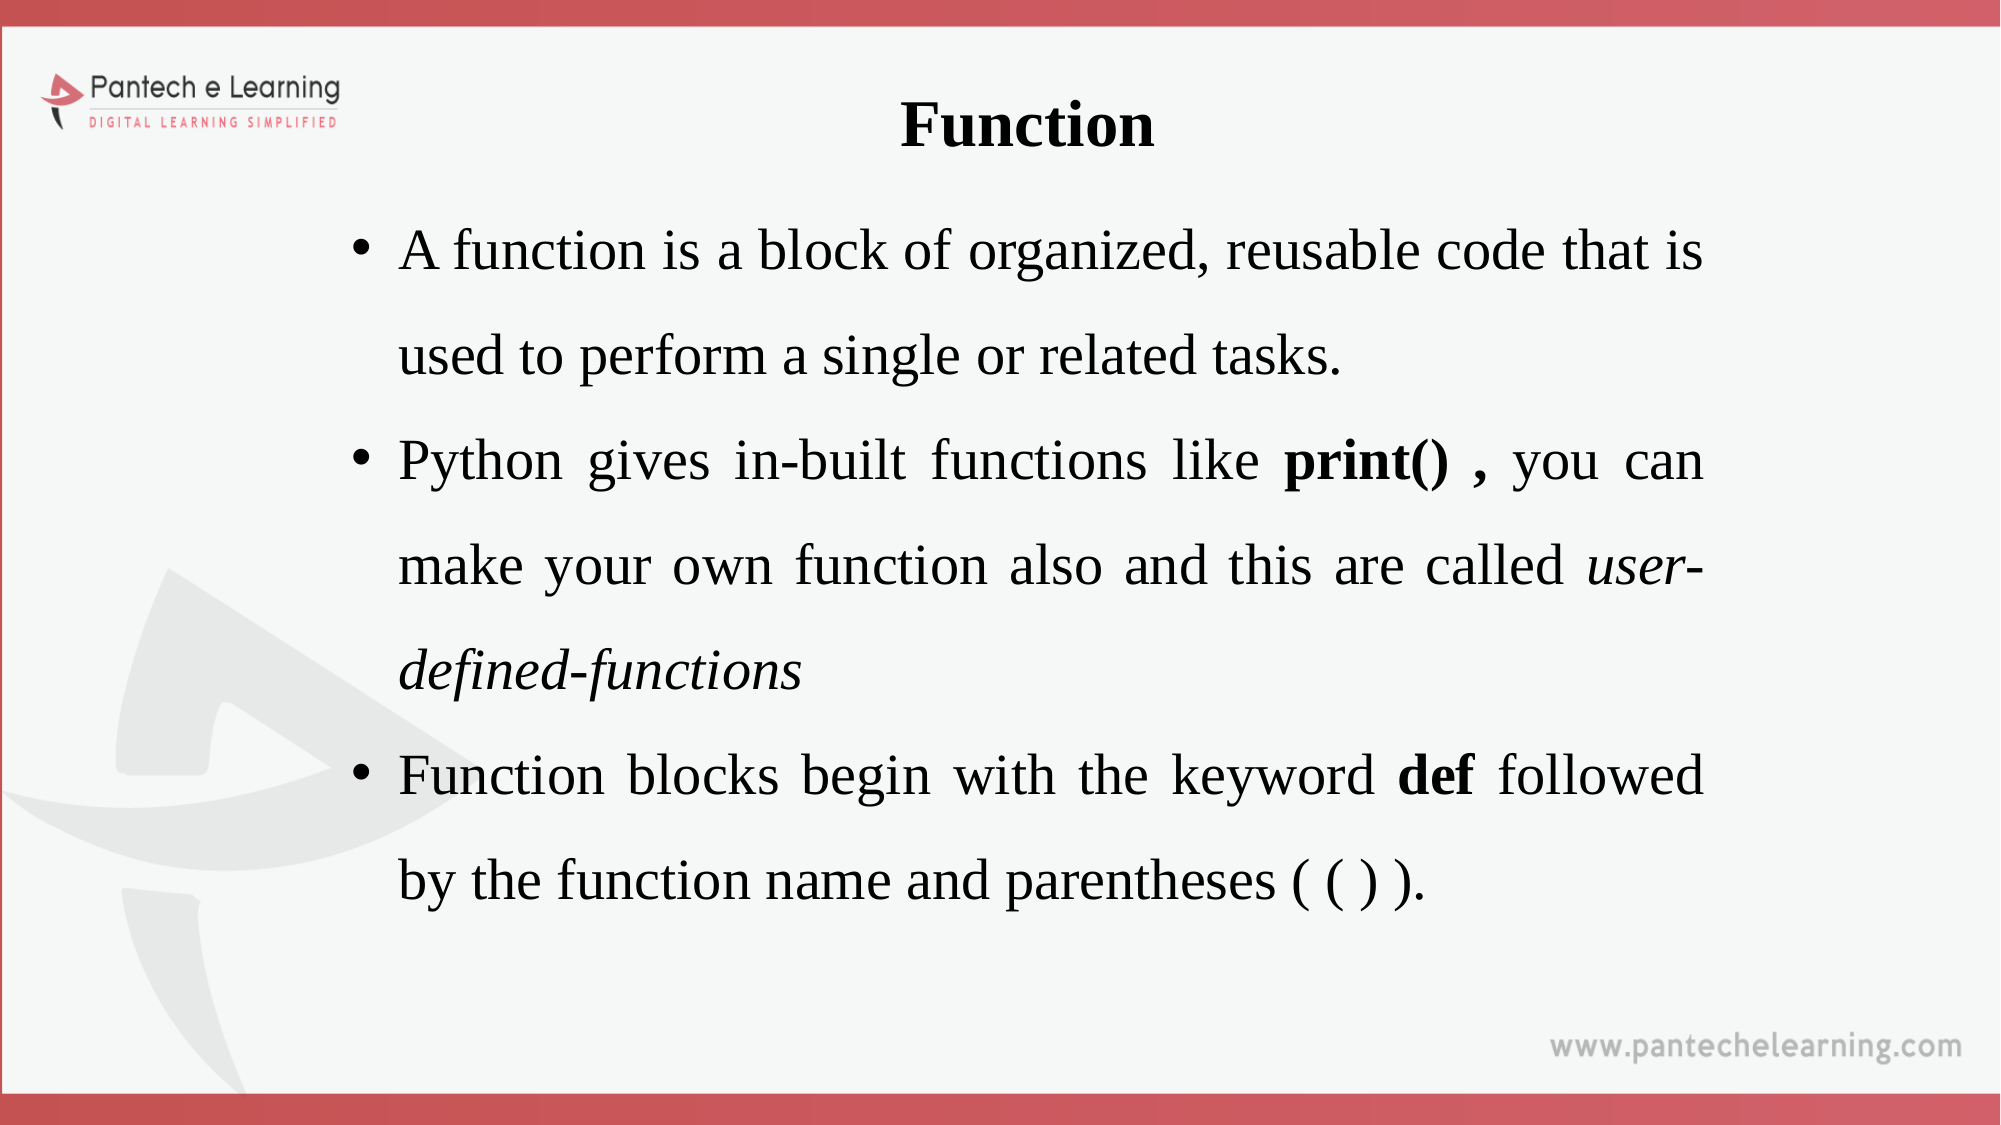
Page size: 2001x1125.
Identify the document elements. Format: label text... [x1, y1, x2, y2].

text_box A function is a block of organized, reusable code that is used to perform a single or related tasks. Python gives in-built functions like print() , you can make your own function also and this are called user-defined-functions Function blocks begin with the keyword def followed by the function name and parentheses ( ( ) ). [336, 168, 1720, 919]
picture [0, 0, 2001, 1125]
text_box Function [712, 72, 1344, 168]
